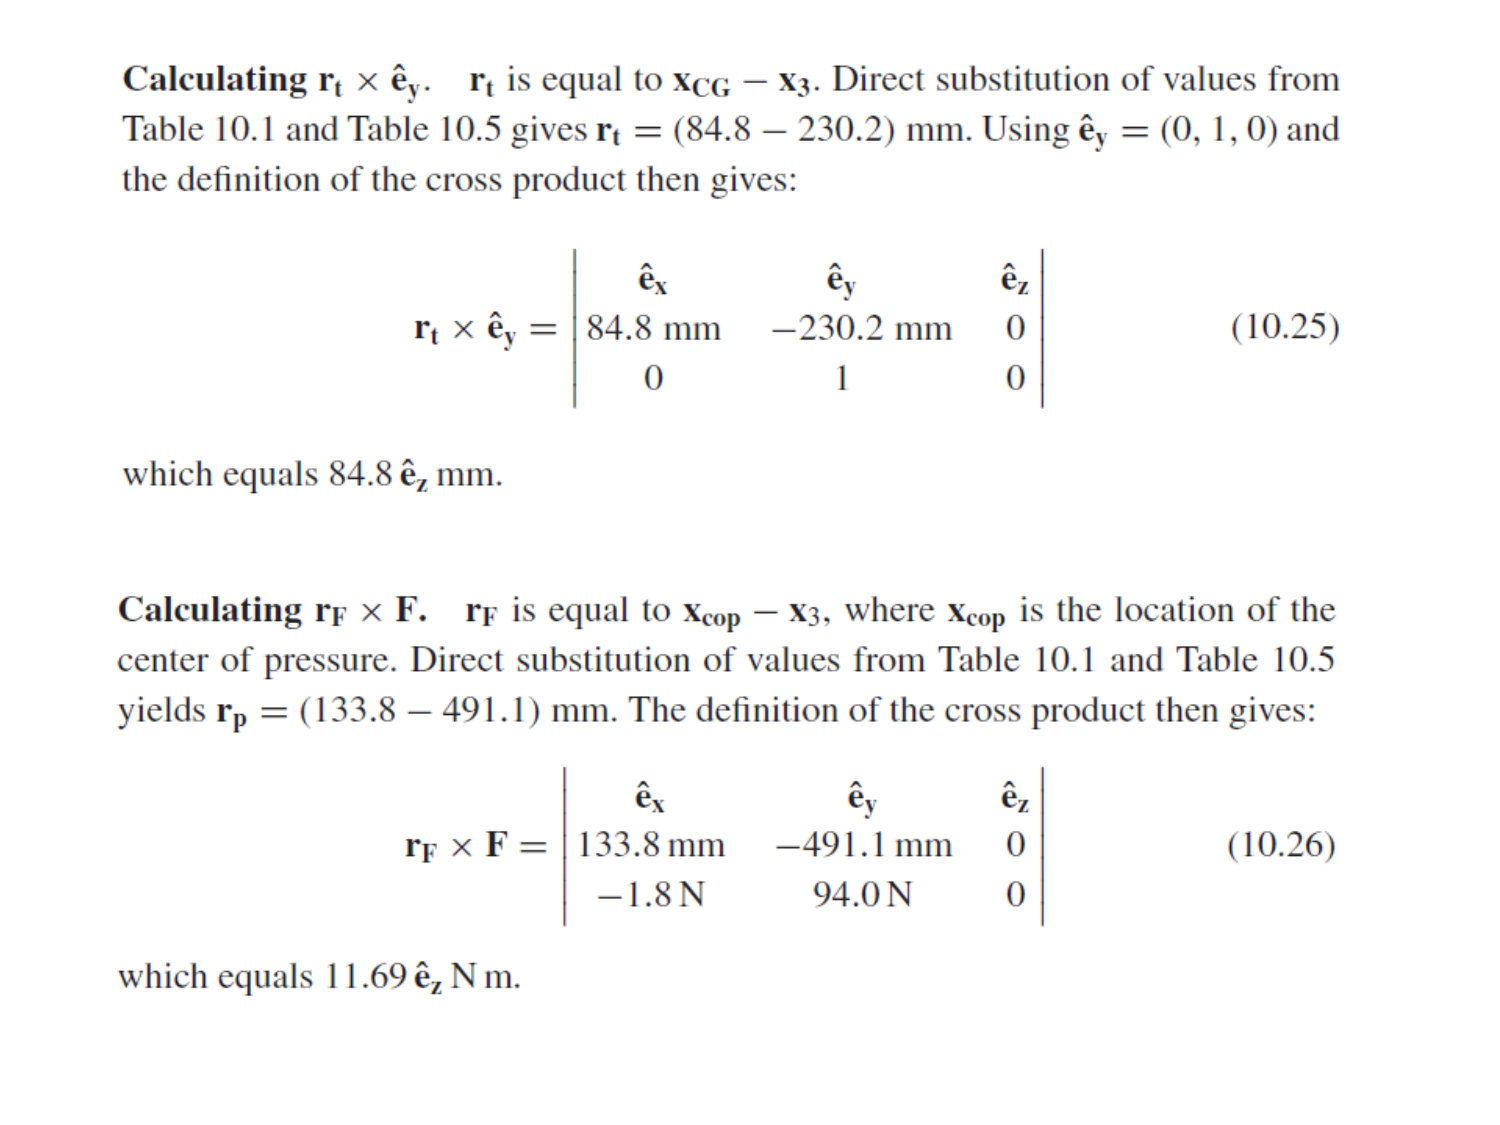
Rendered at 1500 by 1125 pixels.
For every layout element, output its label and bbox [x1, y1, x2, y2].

picture [116, 58, 1365, 514]
picture [93, 562, 1377, 1007]
